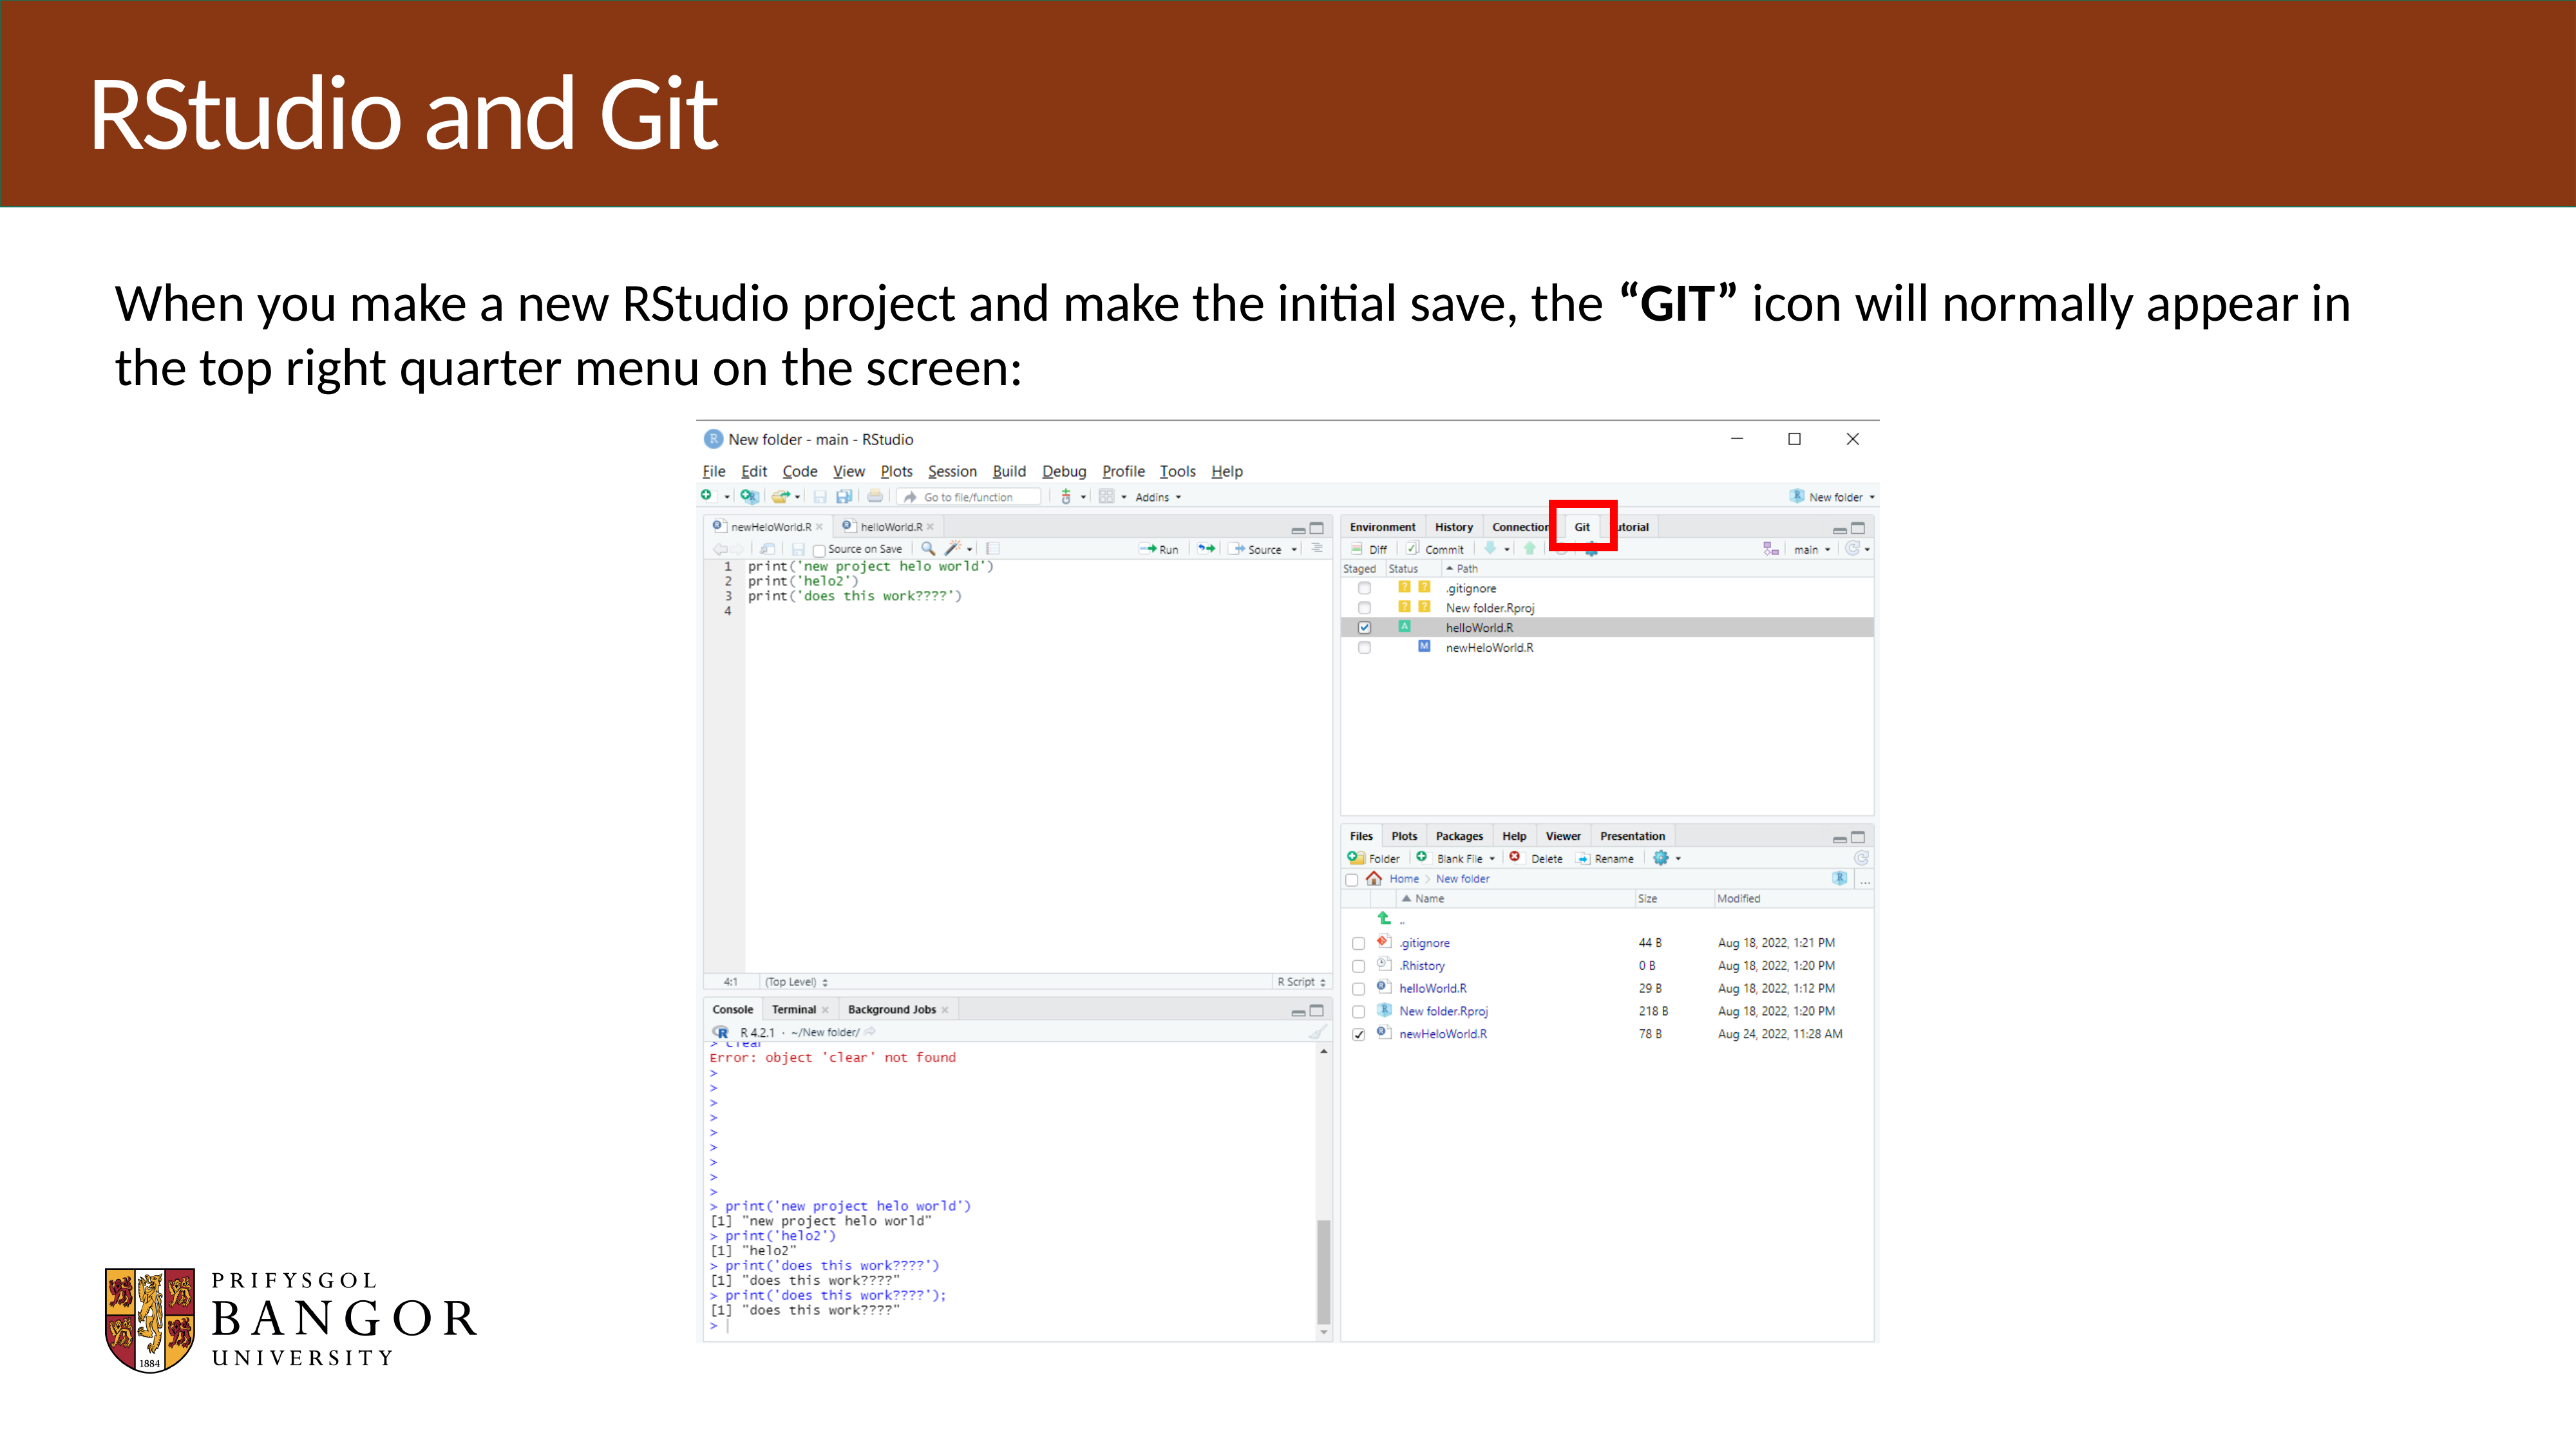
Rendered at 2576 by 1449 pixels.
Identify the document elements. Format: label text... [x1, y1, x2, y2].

picture [105, 1268, 477, 1374]
title RStudio and Git [77, 28, 2399, 177]
picture [696, 419, 1880, 1343]
text_box [0, 0, 2576, 207]
text_box When you make a new RStudio project and make the initial save, the “GIT” icon will normally appear in the top right quarter menu on the screen: [105, 263, 2409, 401]
